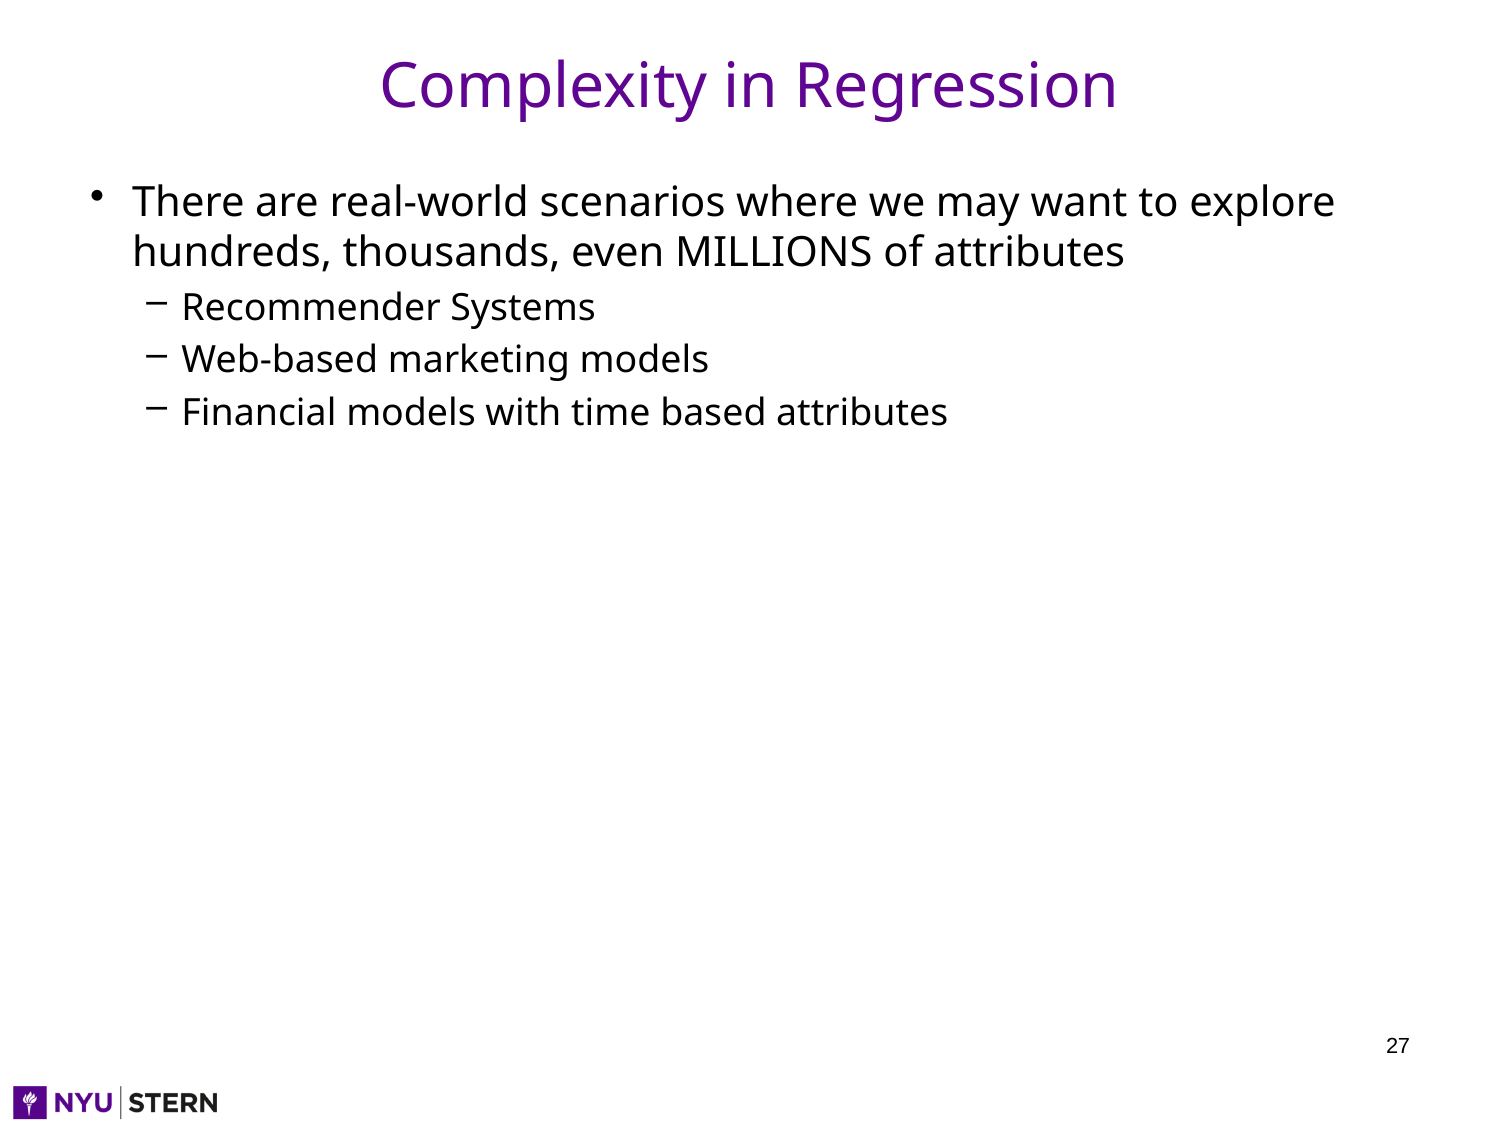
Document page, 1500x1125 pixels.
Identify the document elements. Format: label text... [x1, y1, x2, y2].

slide_number 27 [1074, 1024, 1426, 1103]
picture [0, 1038, 230, 1125]
title Complexity in Regression [75, 22, 1425, 142]
list There are real-world scenarios where we may want to explore hundreds, thousands, even MILLIONS of attributes Recommender Systems Web-based marketing models Financial models with time based attributes [75, 167, 1425, 958]
